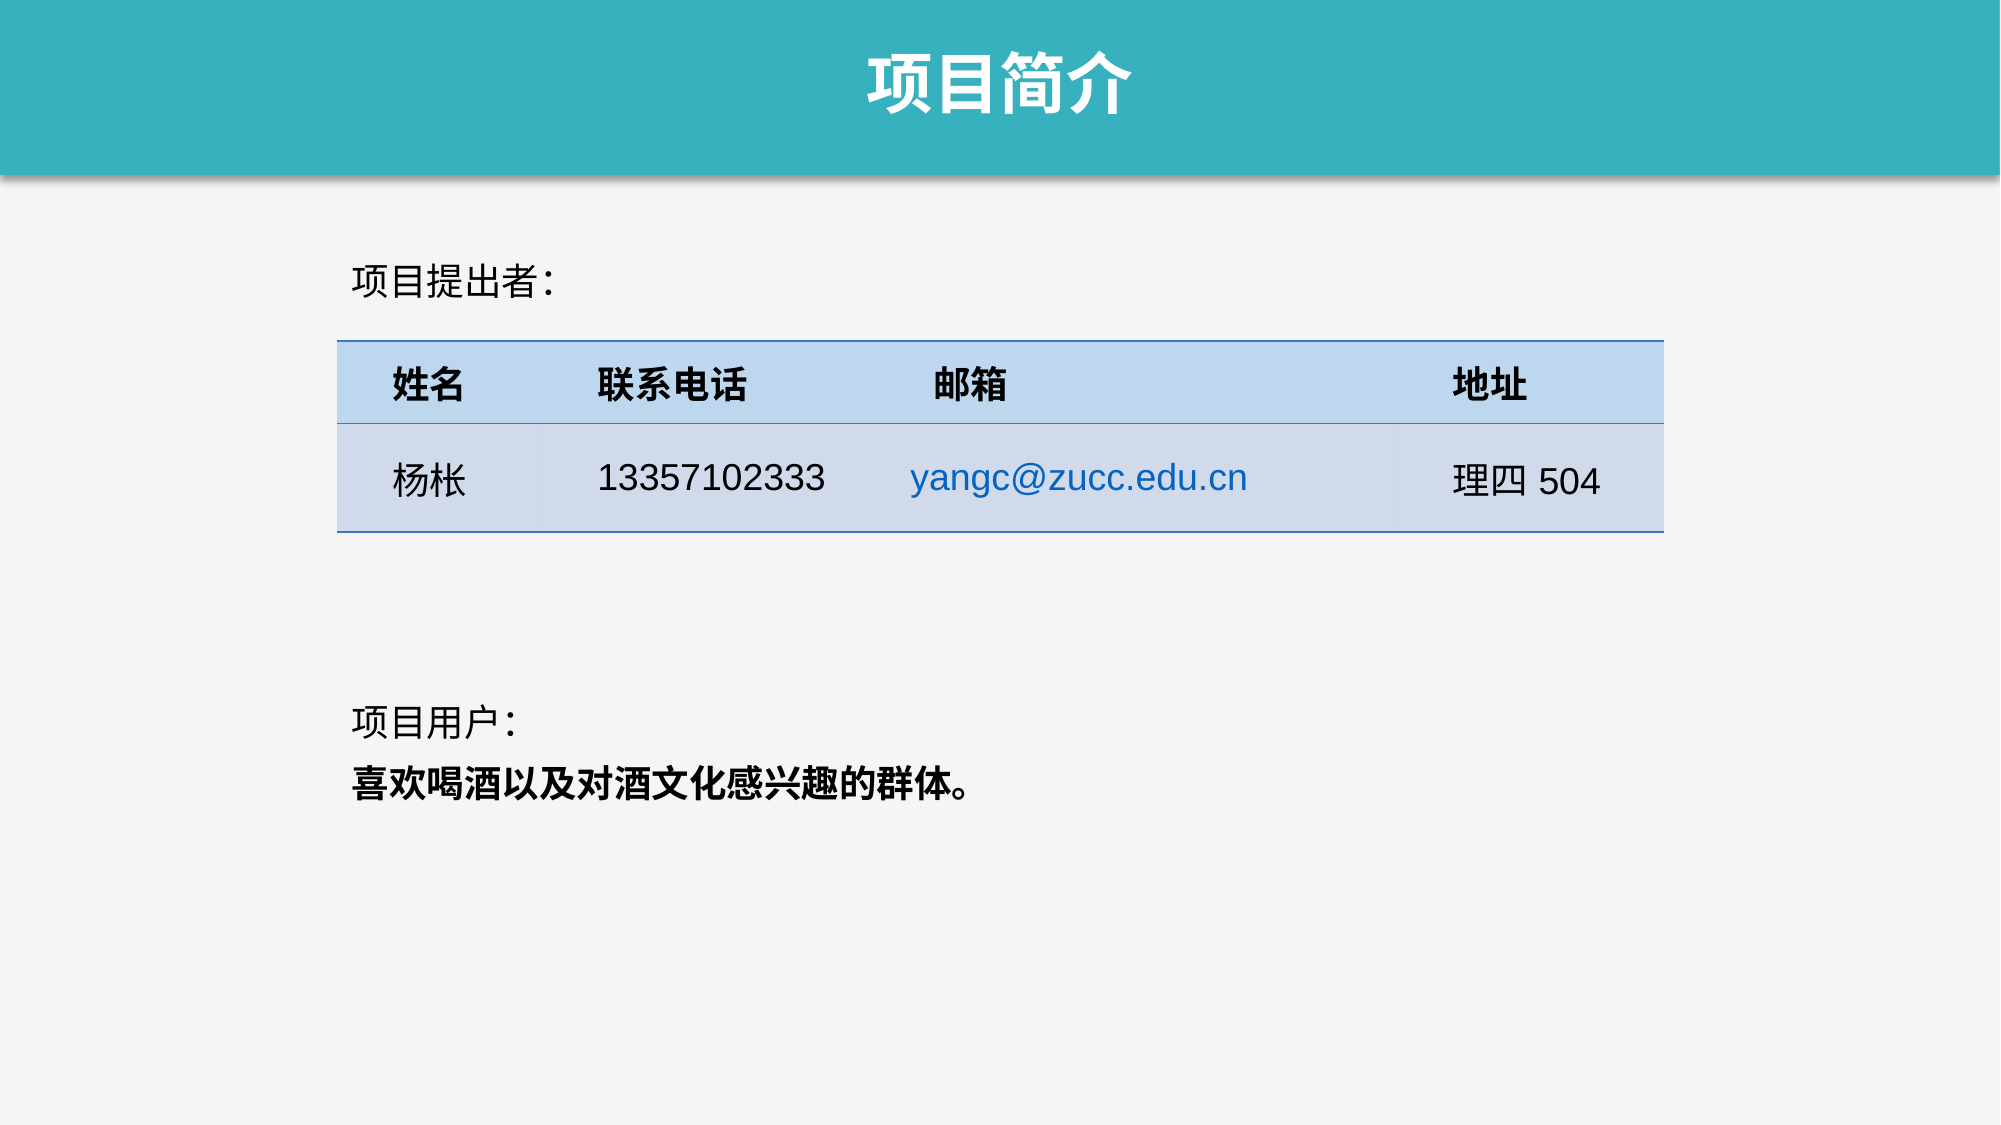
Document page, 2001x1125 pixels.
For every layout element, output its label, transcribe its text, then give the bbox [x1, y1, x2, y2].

table_header 姓名 [337, 342, 542, 423]
table_header 联系电话 [542, 342, 878, 423]
text_box 项目用户： [337, 691, 583, 752]
table_cell 杨枨 [337, 424, 542, 531]
table_cell yangc@zucc.edu.cn [878, 424, 1398, 531]
text_box [0, 0, 2000, 176]
table_cell 理四504 [1398, 424, 1664, 531]
table_cell 13357102333 [542, 424, 878, 531]
text_box 项目提出者： [337, 250, 929, 311]
table_header 邮箱 [878, 342, 1398, 423]
table_header 地址 [1398, 342, 1664, 423]
text_box 喜欢喝酒以及对酒文化感兴趣的群体。 [337, 752, 1439, 813]
text_box 项目简介 [851, 34, 1149, 130]
